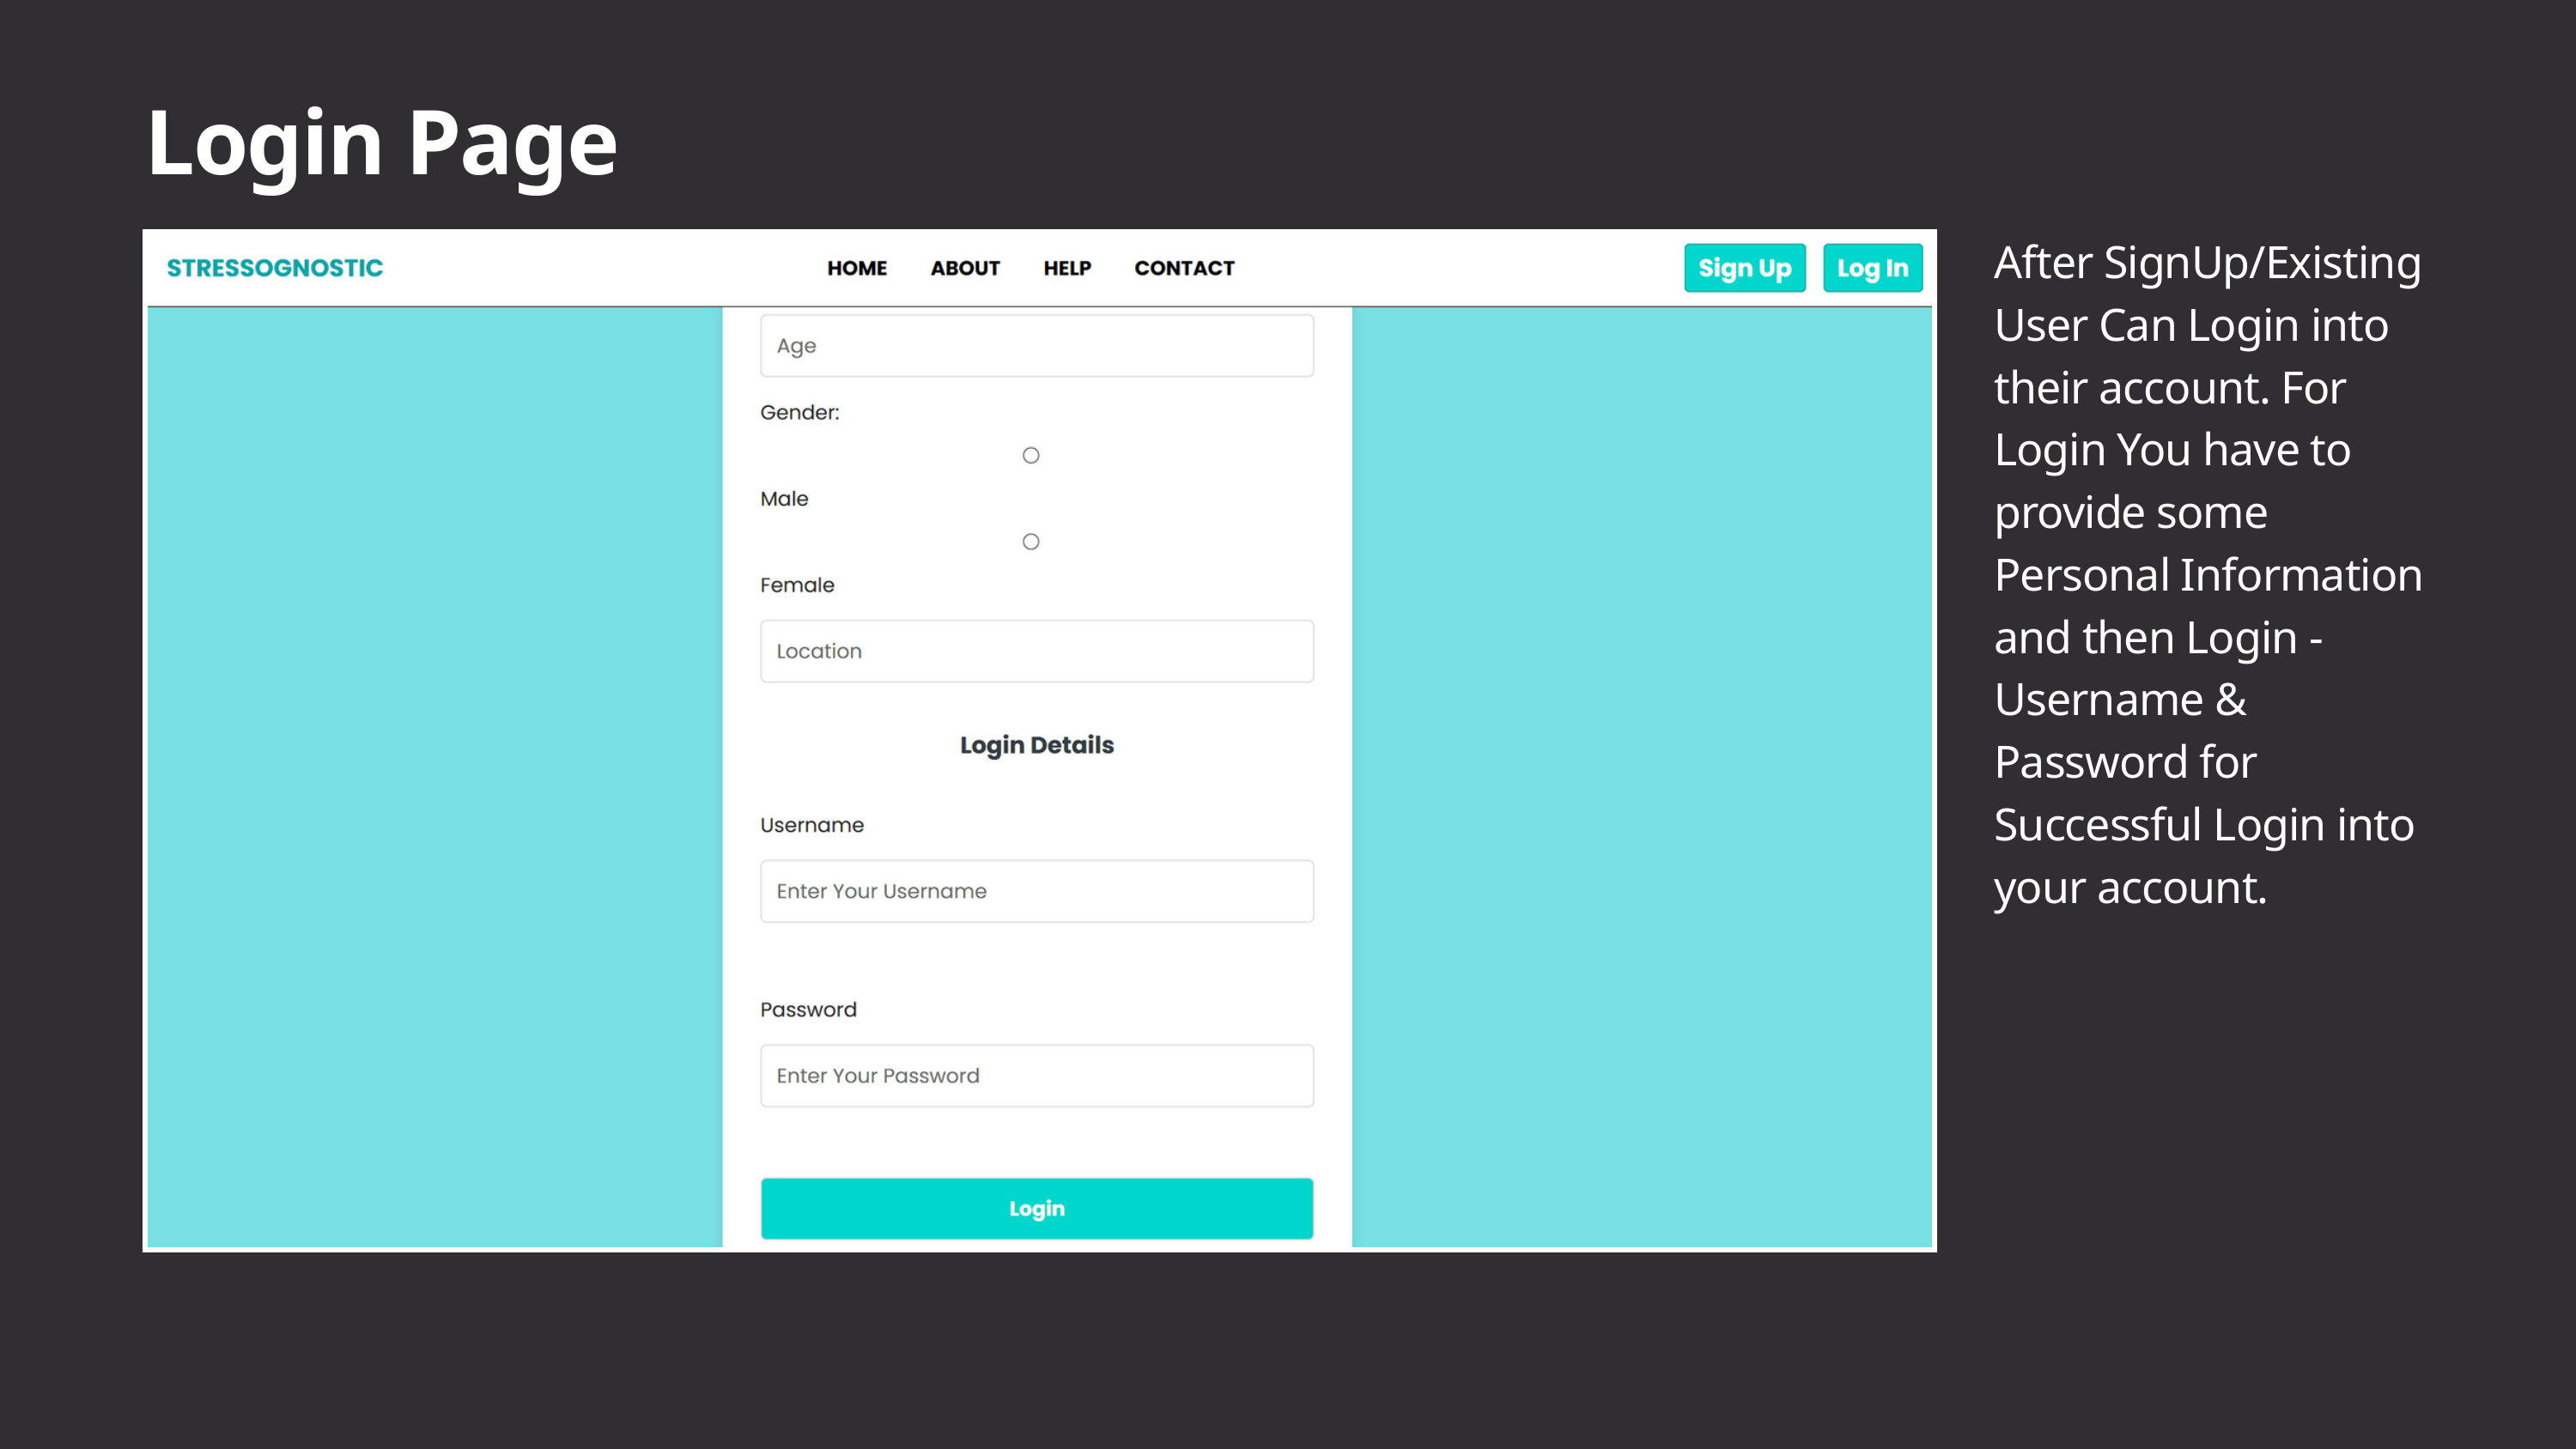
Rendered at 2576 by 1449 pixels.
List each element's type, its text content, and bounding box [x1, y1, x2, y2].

text_box After SignUp/Existing User Can Login into their account. For Login You have to provide some Personal Information and then Login - Username & Password for Successful Login into your account. [1994, 225, 2432, 912]
text_box [144, 232, 1935, 1250]
text_box Login Page [144, 107, 722, 193]
